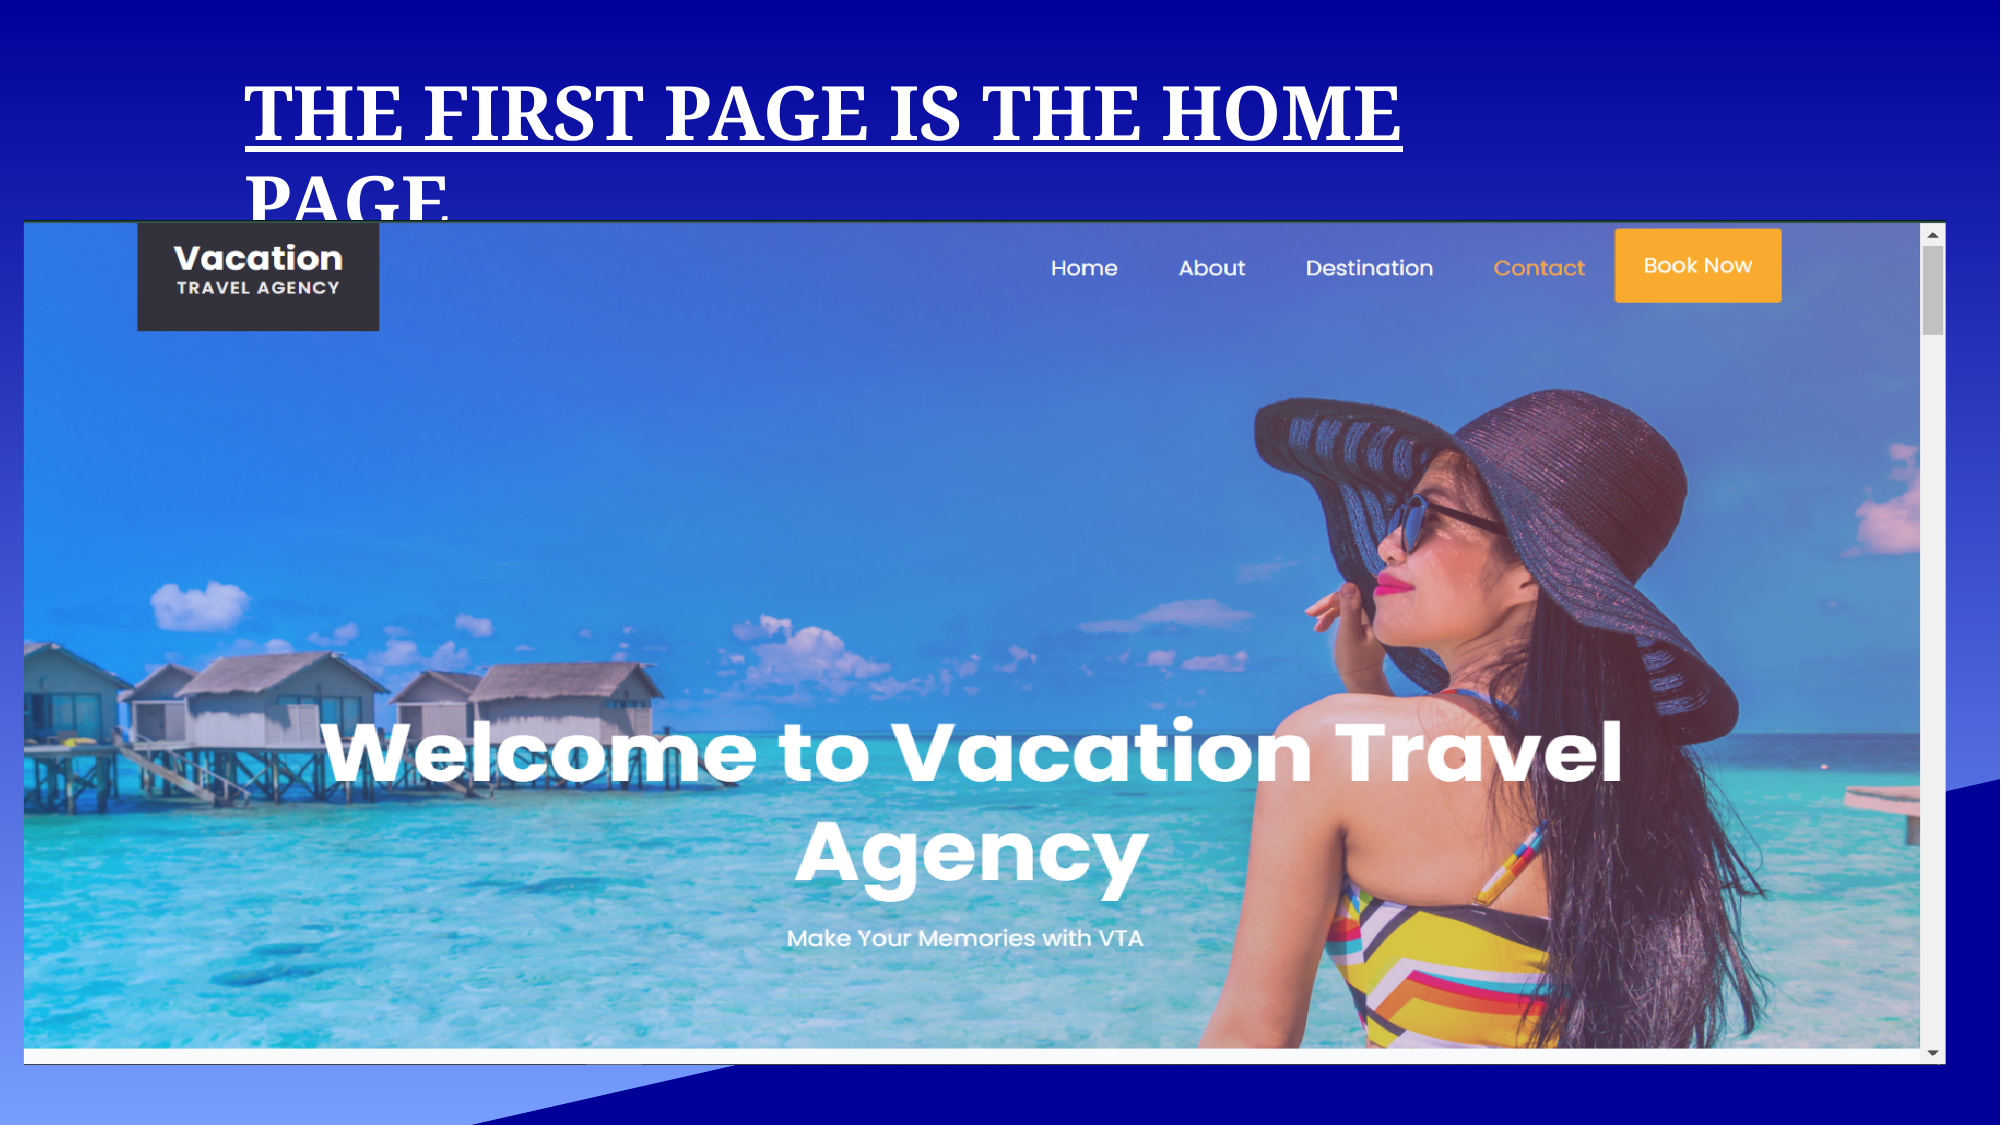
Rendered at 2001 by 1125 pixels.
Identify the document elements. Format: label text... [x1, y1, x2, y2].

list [23, 220, 1946, 1065]
title THE FIRST PAGE IS THE HOME PAGE [229, 47, 1641, 220]
